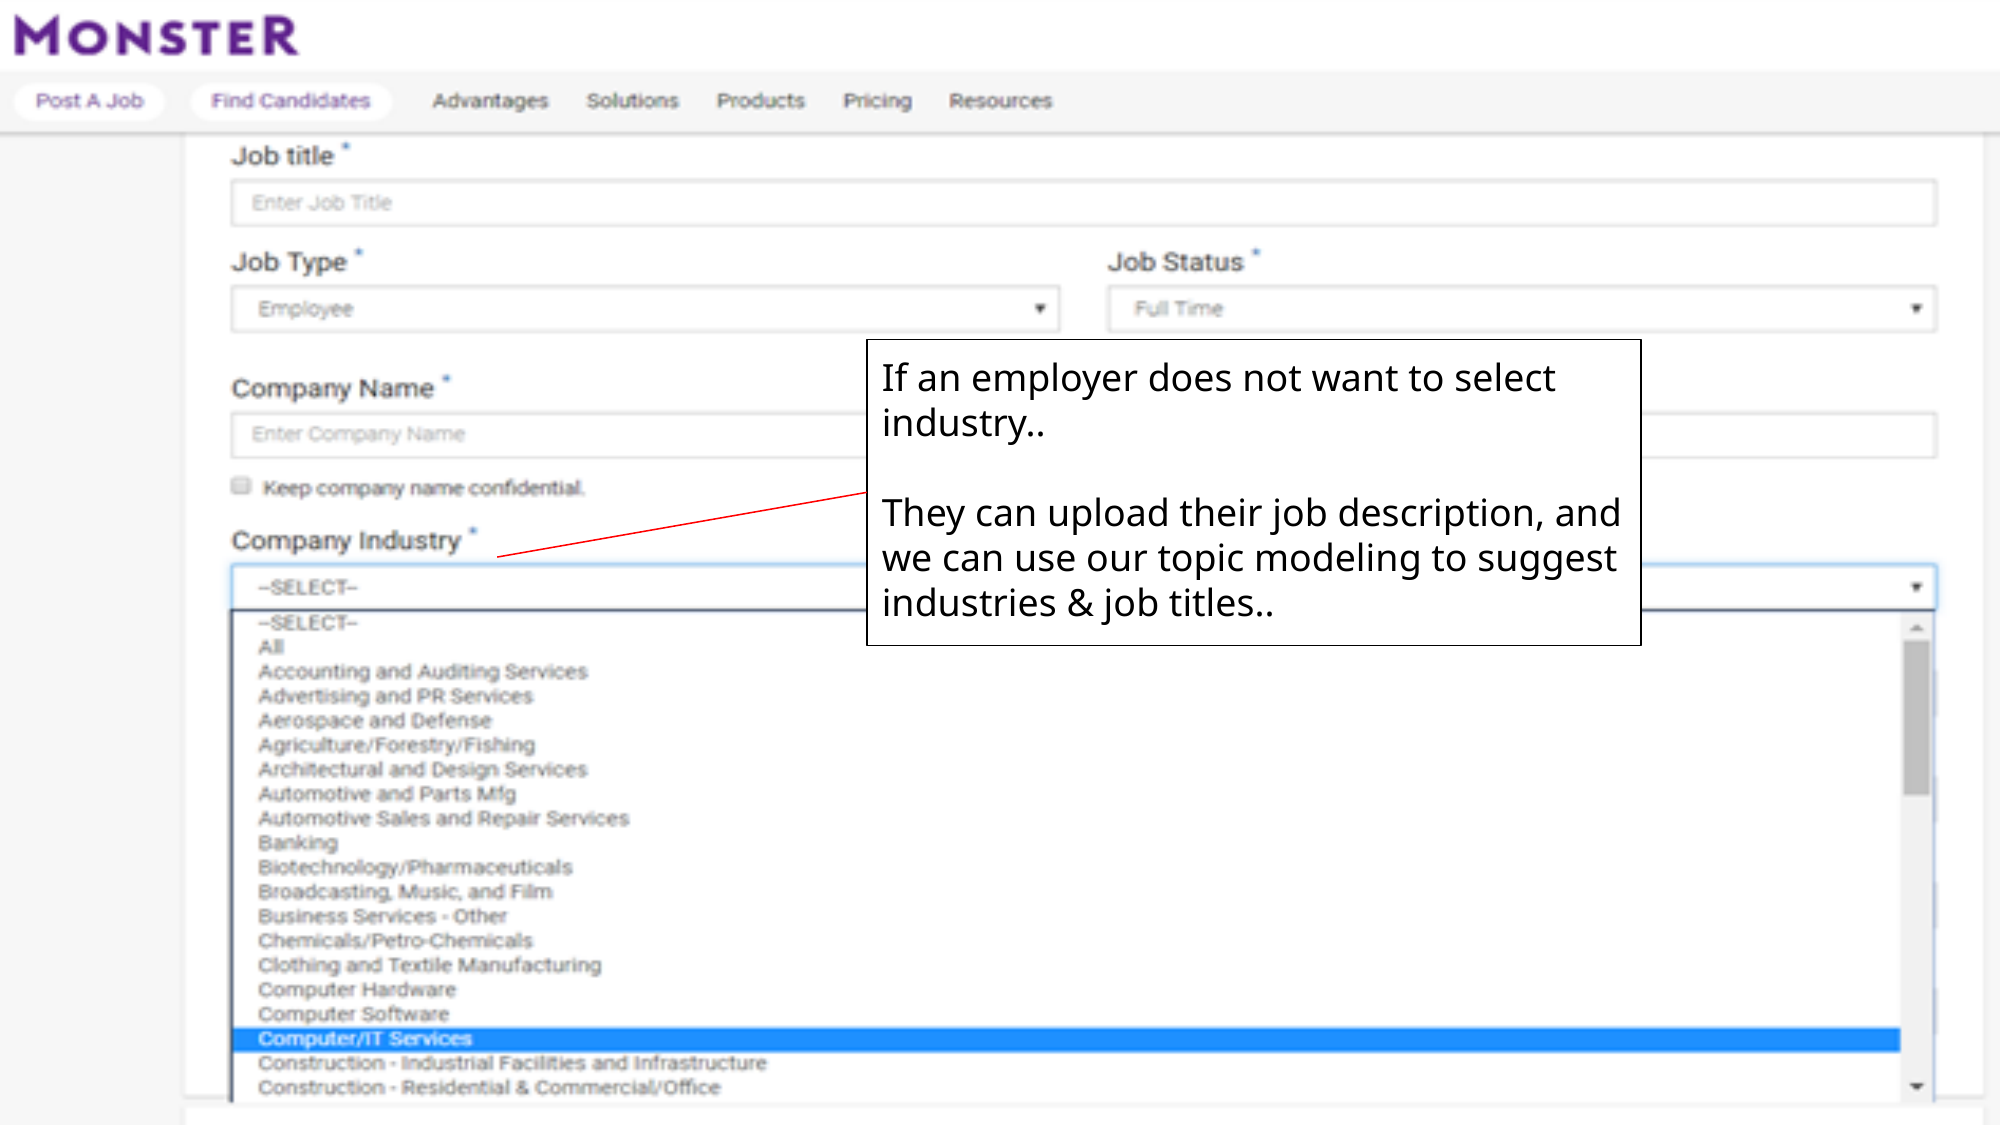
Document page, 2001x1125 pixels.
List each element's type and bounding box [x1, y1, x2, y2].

text_box [496, 492, 868, 558]
picture [0, 0, 2000, 1125]
